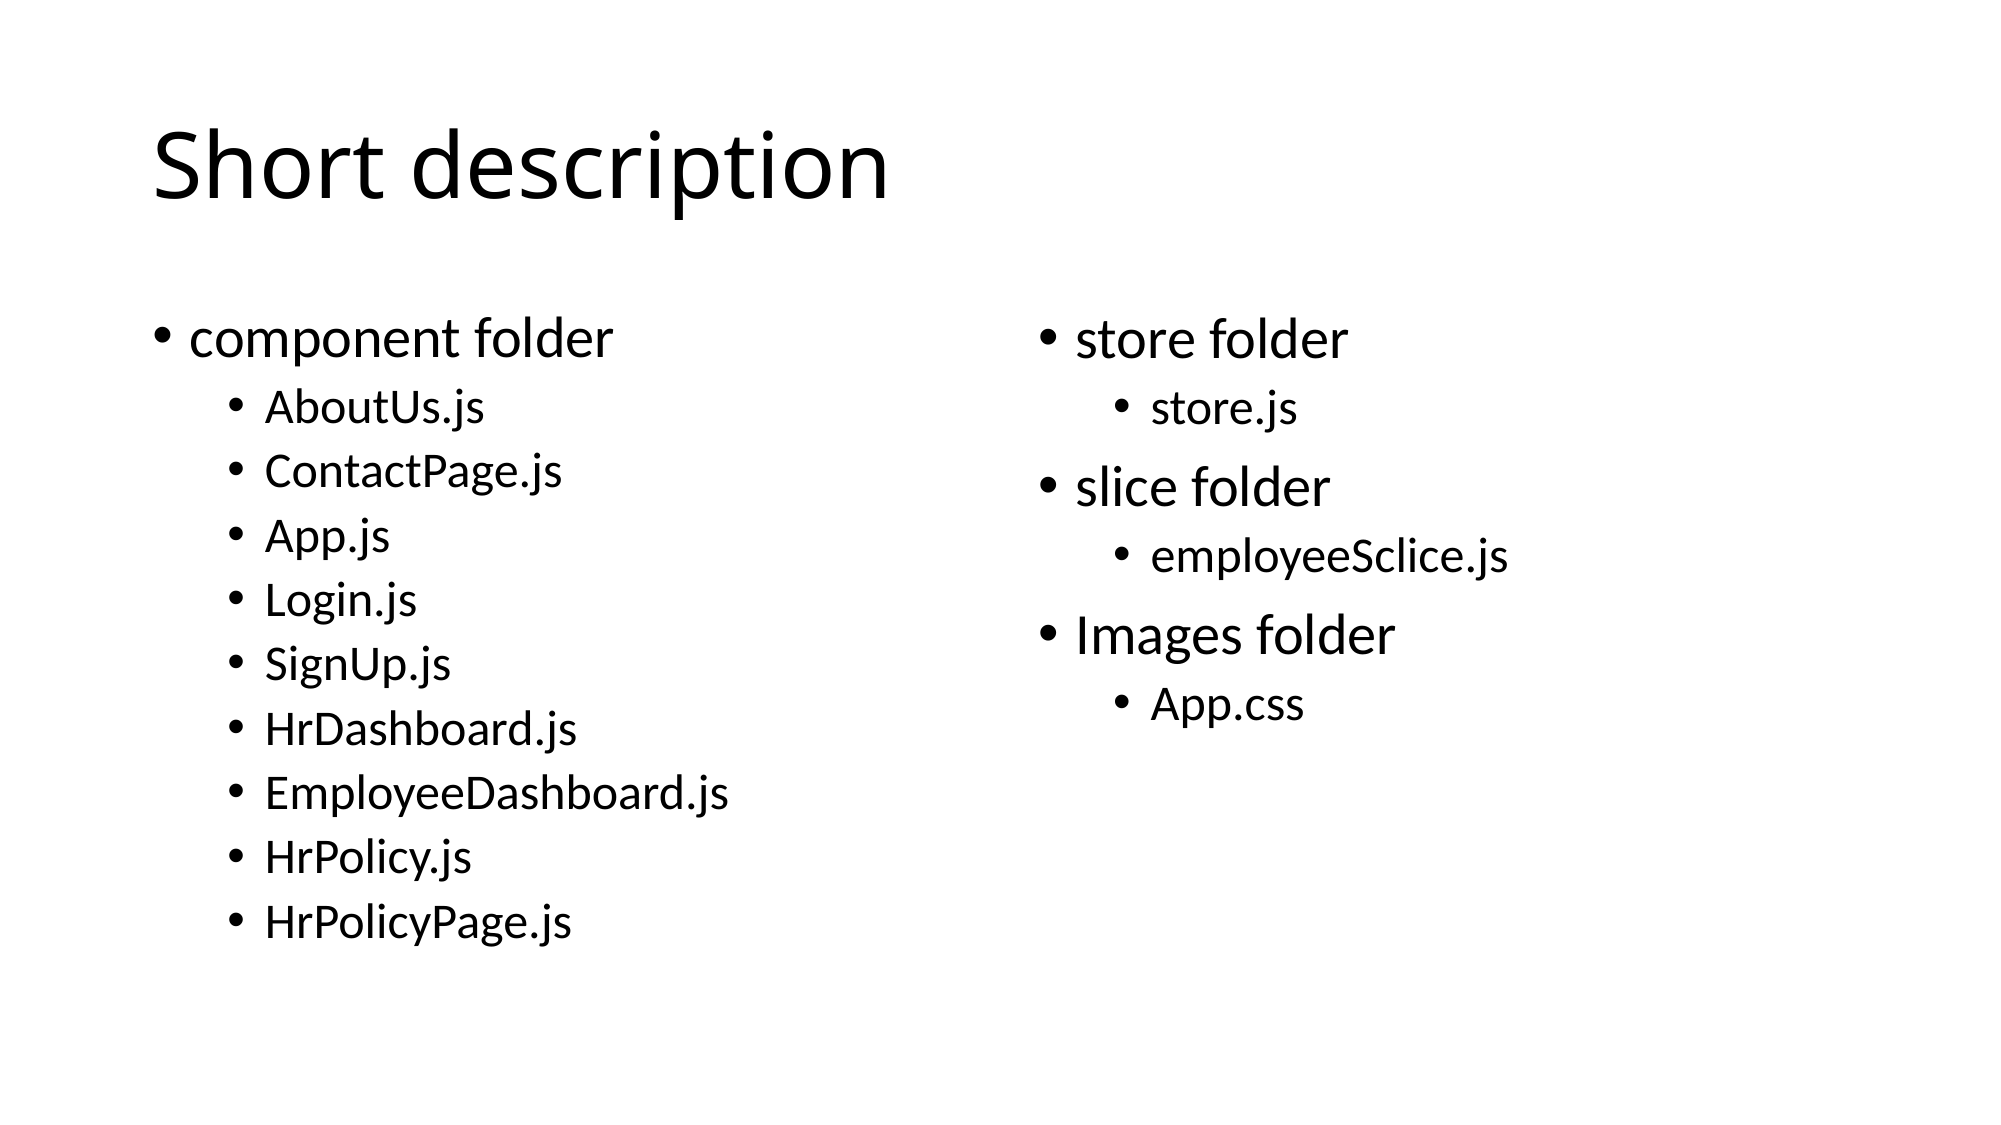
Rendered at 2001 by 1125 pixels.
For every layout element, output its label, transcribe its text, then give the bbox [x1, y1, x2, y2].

list component folder AboutUs.js ContactPage.js App.js Login.js SignUp.js HrDashboard.js EmployeeDashboard.js HrPolicy.js HrPolicyPage.js [137, 299, 877, 1014]
title Short description [137, 59, 1863, 278]
text_box store folder store.js slice folder employeeSclice.js Images folder App.css [1023, 300, 1763, 1015]
